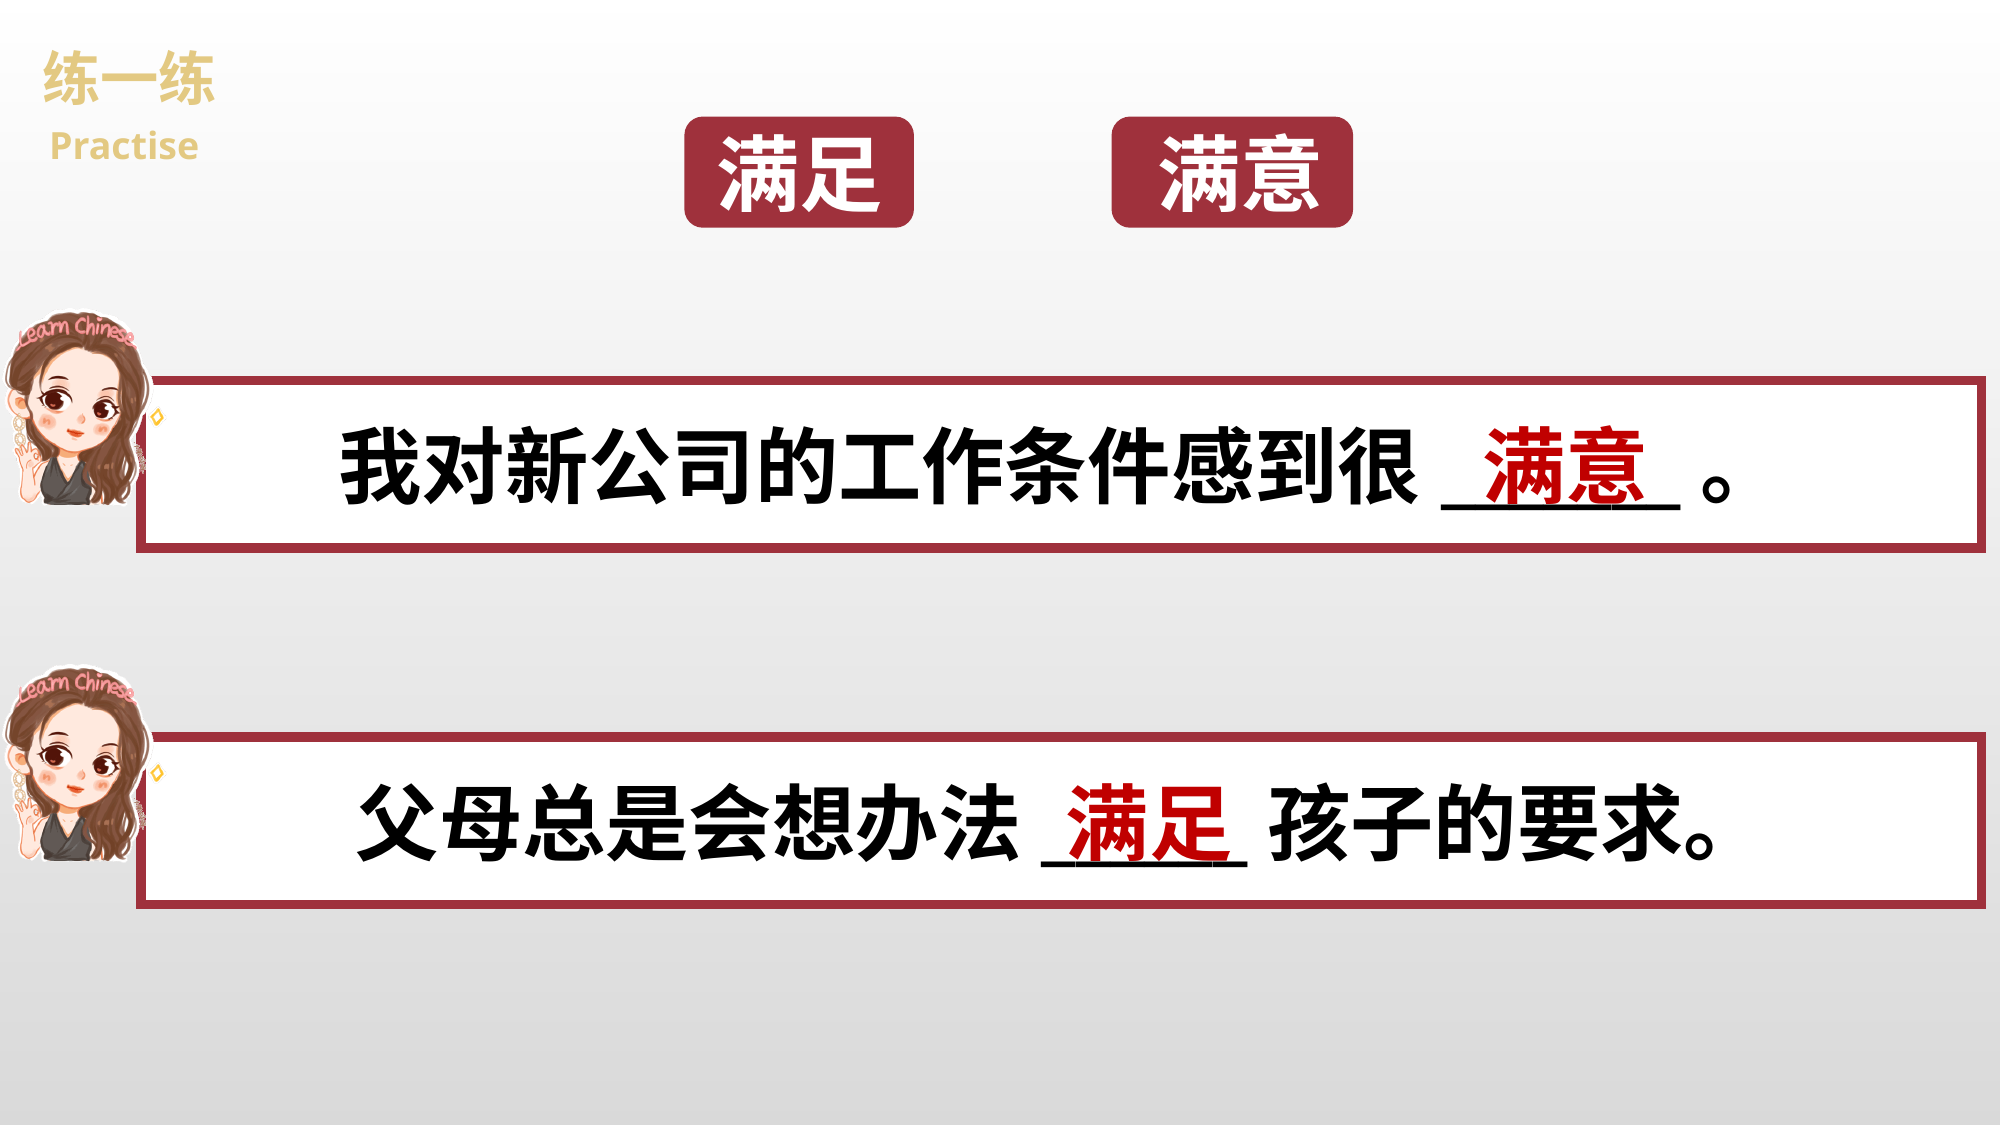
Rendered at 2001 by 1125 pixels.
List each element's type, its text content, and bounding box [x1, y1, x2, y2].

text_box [1111, 115, 1354, 232]
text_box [684, 115, 915, 232]
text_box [0, 281, 1982, 549]
text_box 练一练 [27, 35, 233, 120]
text_box Practise [34, 115, 215, 175]
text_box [0, 637, 1982, 905]
